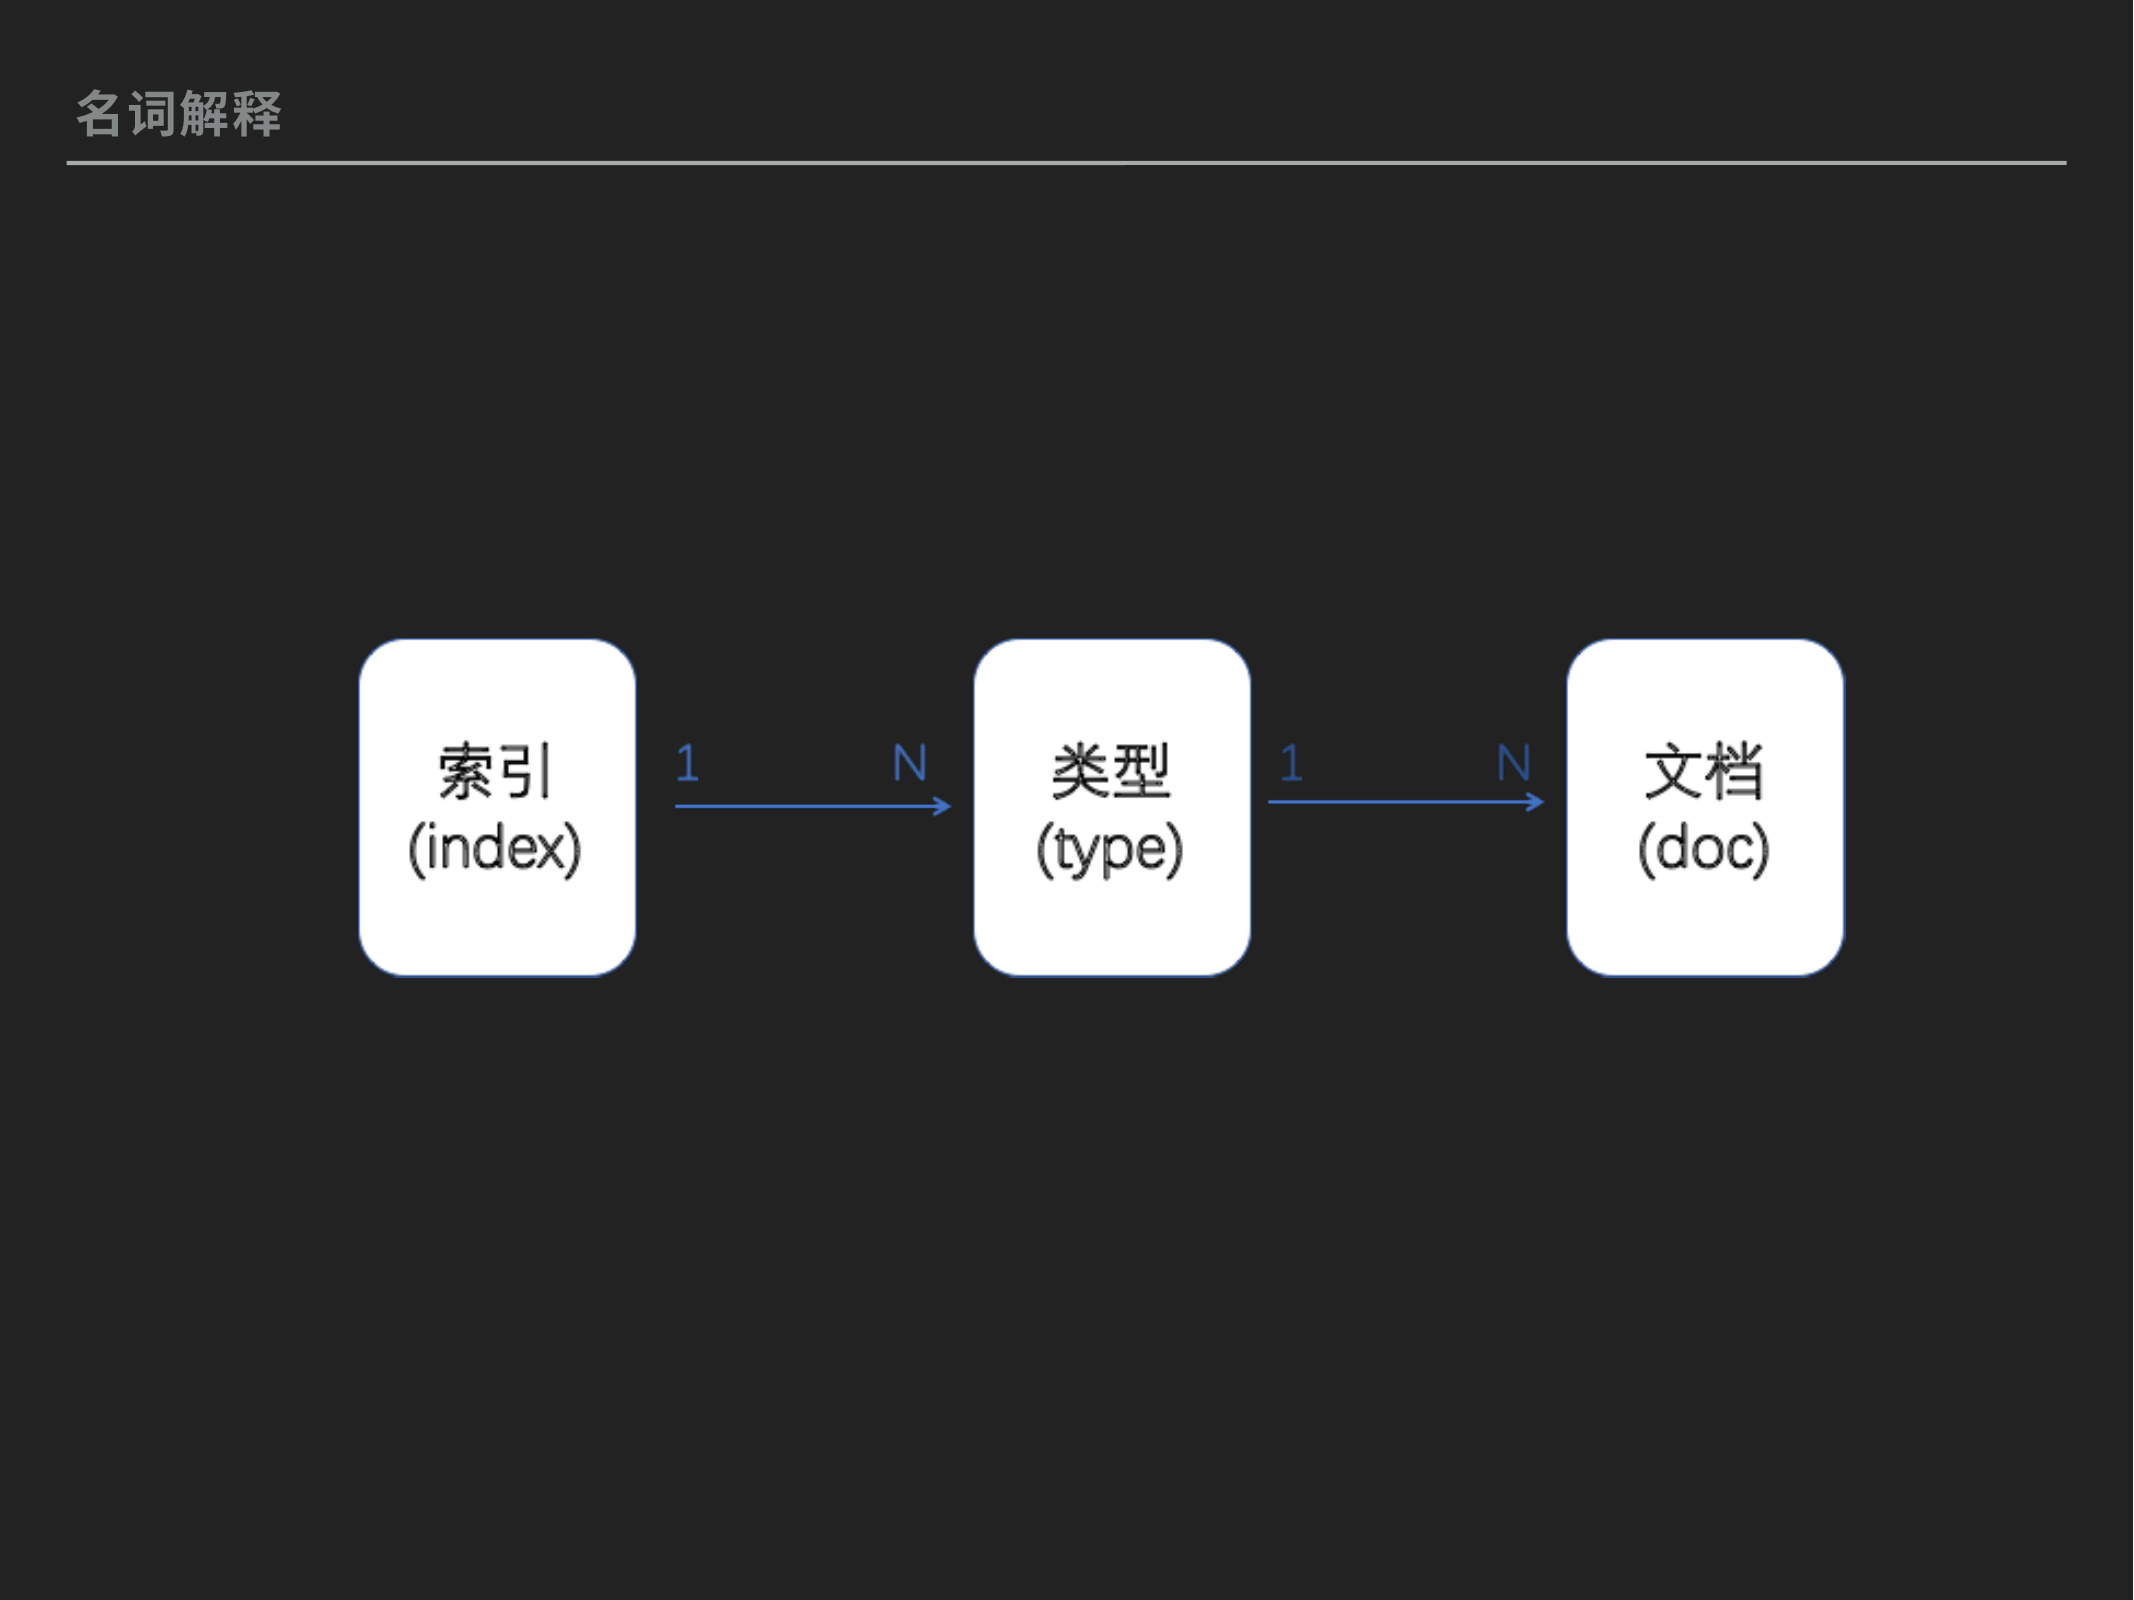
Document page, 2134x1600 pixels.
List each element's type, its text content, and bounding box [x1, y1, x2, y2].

list 名词解释 [66, 64, 1901, 151]
picture [358, 638, 1847, 978]
